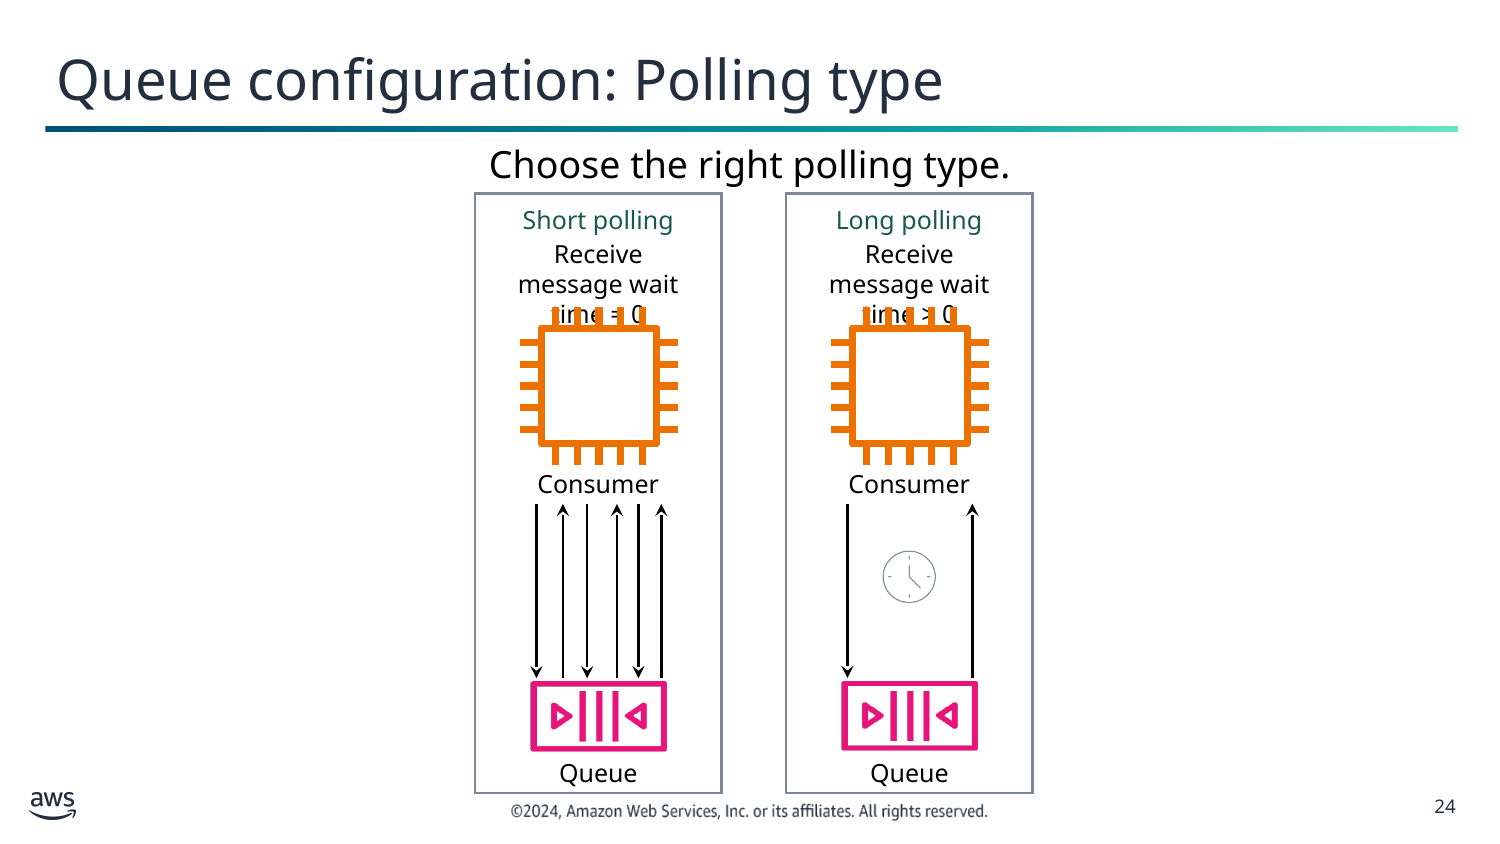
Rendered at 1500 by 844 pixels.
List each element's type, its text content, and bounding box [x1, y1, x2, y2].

picture [29, 792, 76, 820]
text_box Choose the right polling type. [486, 135, 1014, 191]
picture [465, 795, 1034, 829]
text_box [474, 193, 1033, 794]
slide_number ‹#› [1396, 793, 1456, 822]
title Queue configuration: Polling type [45, 37, 1456, 128]
picture [535, 126, 1458, 132]
